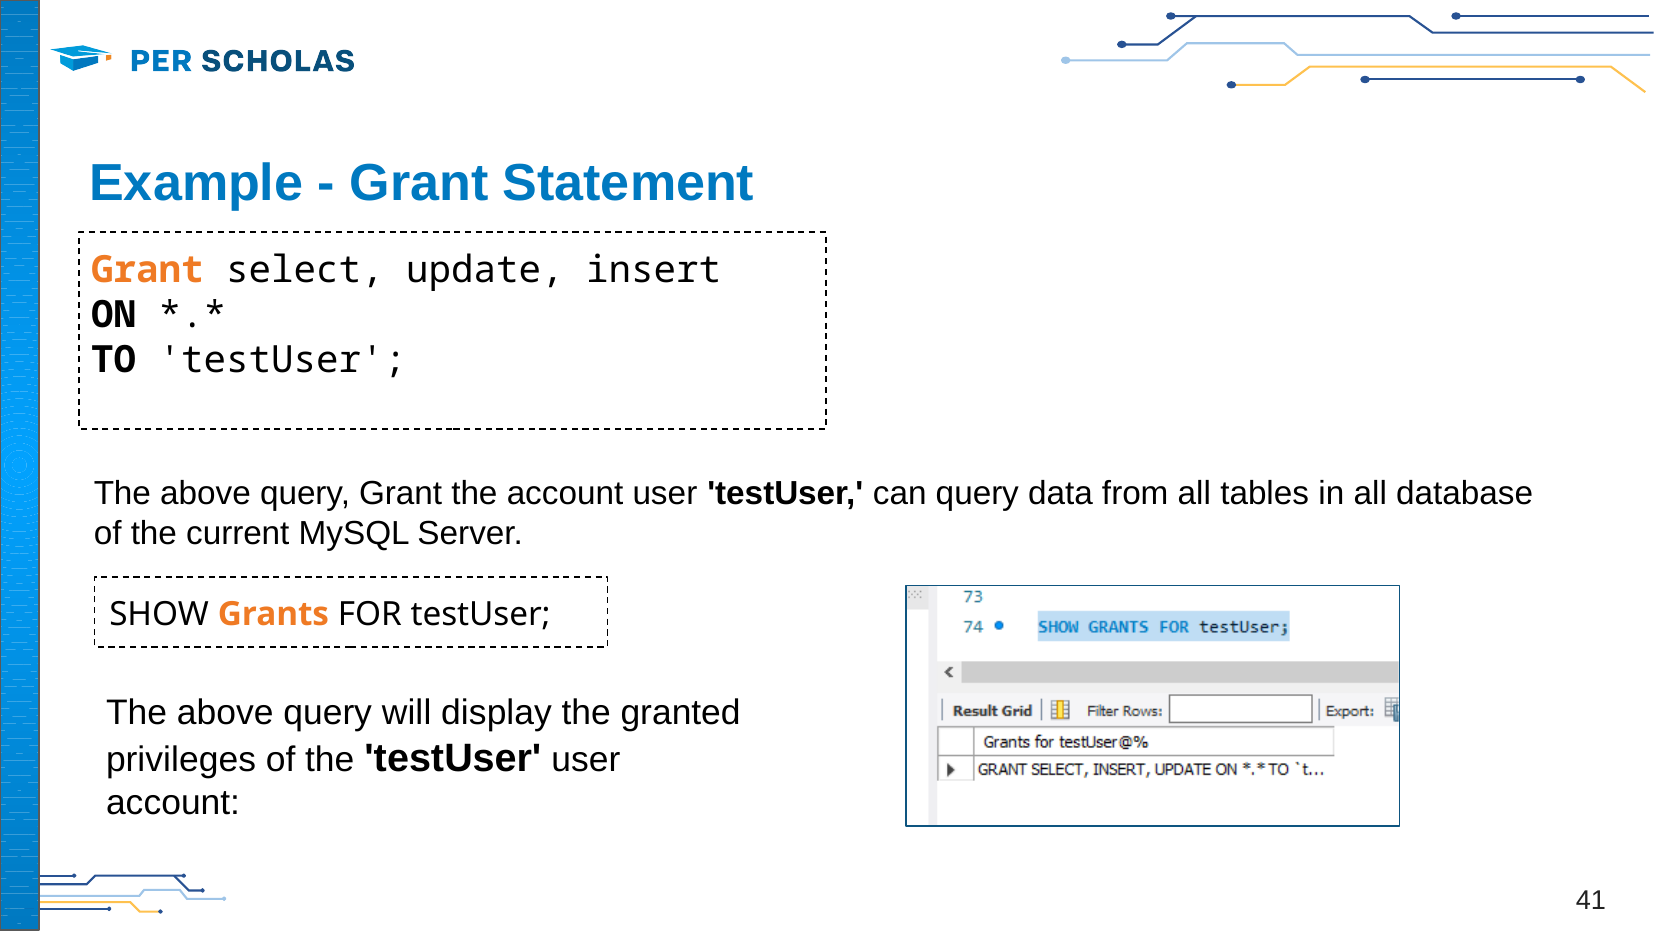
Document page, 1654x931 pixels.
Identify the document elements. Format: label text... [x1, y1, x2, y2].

picture [40, 19, 374, 91]
text_box Grant select, update, insert ON *.* TO 'testUser'; [78, 232, 827, 429]
title Example - Grant Statement [77, 132, 1545, 228]
picture [906, 585, 1399, 826]
slide_number 41 [1538, 847, 1644, 921]
text_box The above query, Grant the account user 'testUser,' can query data from all tables in all database of the current MySQL Server. [78, 456, 1569, 566]
text_box SHOW Grants FOR testUser; [94, 576, 608, 647]
text_box The above query will display the granted privileges of the 'testUser' user account: [91, 673, 779, 837]
